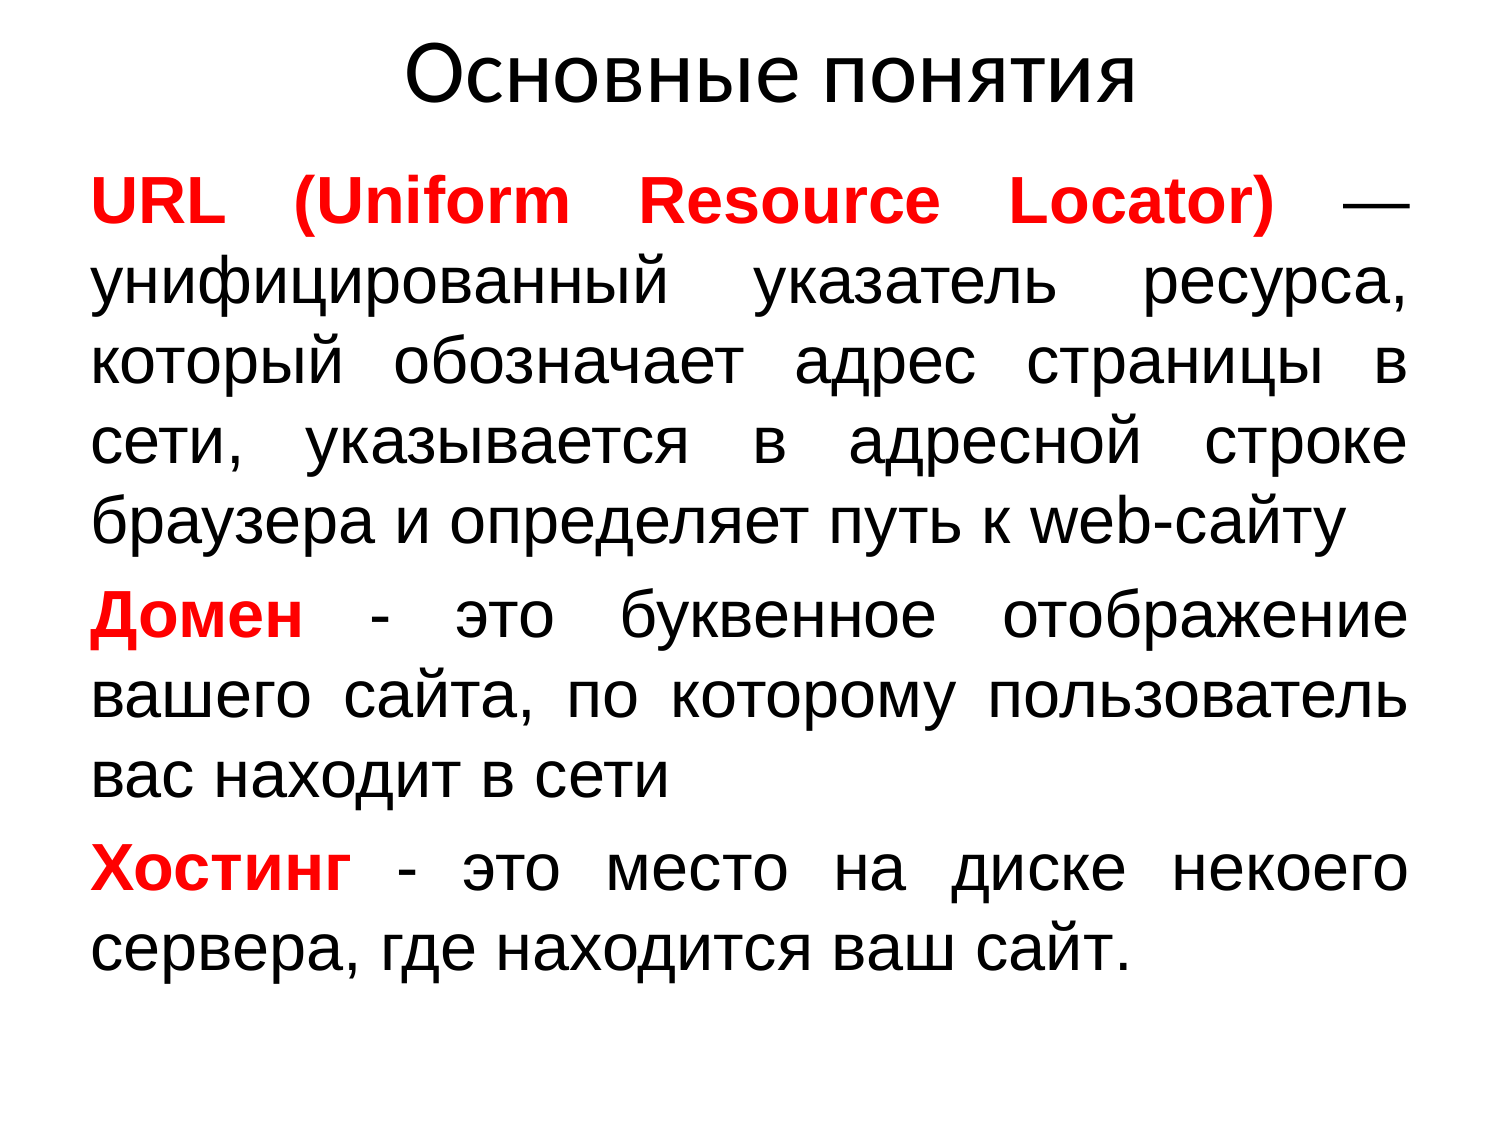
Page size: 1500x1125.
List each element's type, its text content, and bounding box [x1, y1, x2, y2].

list URL (Uniform Resource Locator) — унифицированный указатель ресурса, который обозначает адрес страницы в сети, указывается в адресной строке браузера и определяет путь к web-сайту Домен - это буквенное отображение вашего сайта, по которому пользователь вас находит в сети Хостинг - это место на диске некоего сервера, где находится ваш сайт. [75, 149, 1425, 1012]
title Основные понятия [96, 0, 1447, 160]
